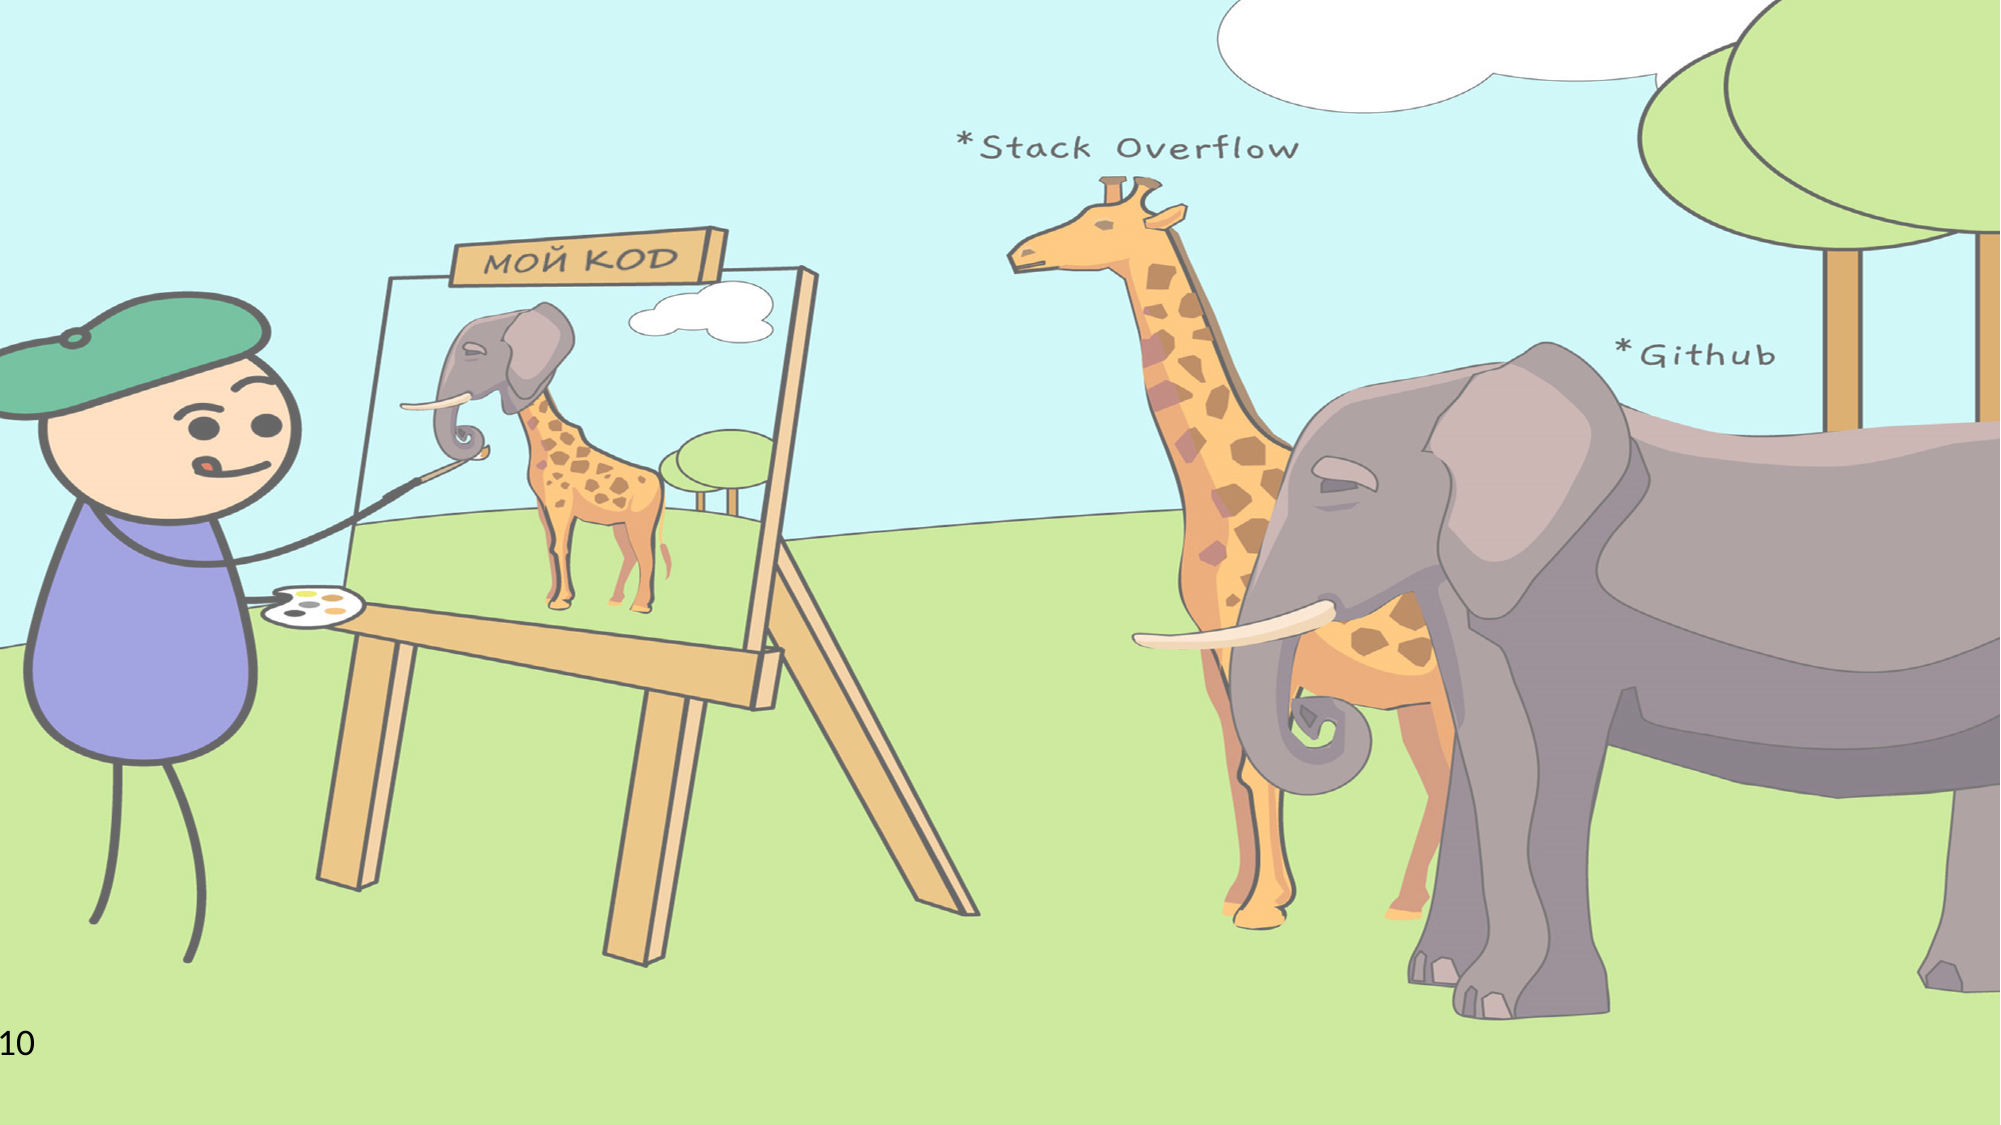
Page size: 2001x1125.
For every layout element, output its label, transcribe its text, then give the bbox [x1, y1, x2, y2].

text_box 10 [0, 1010, 171, 1071]
